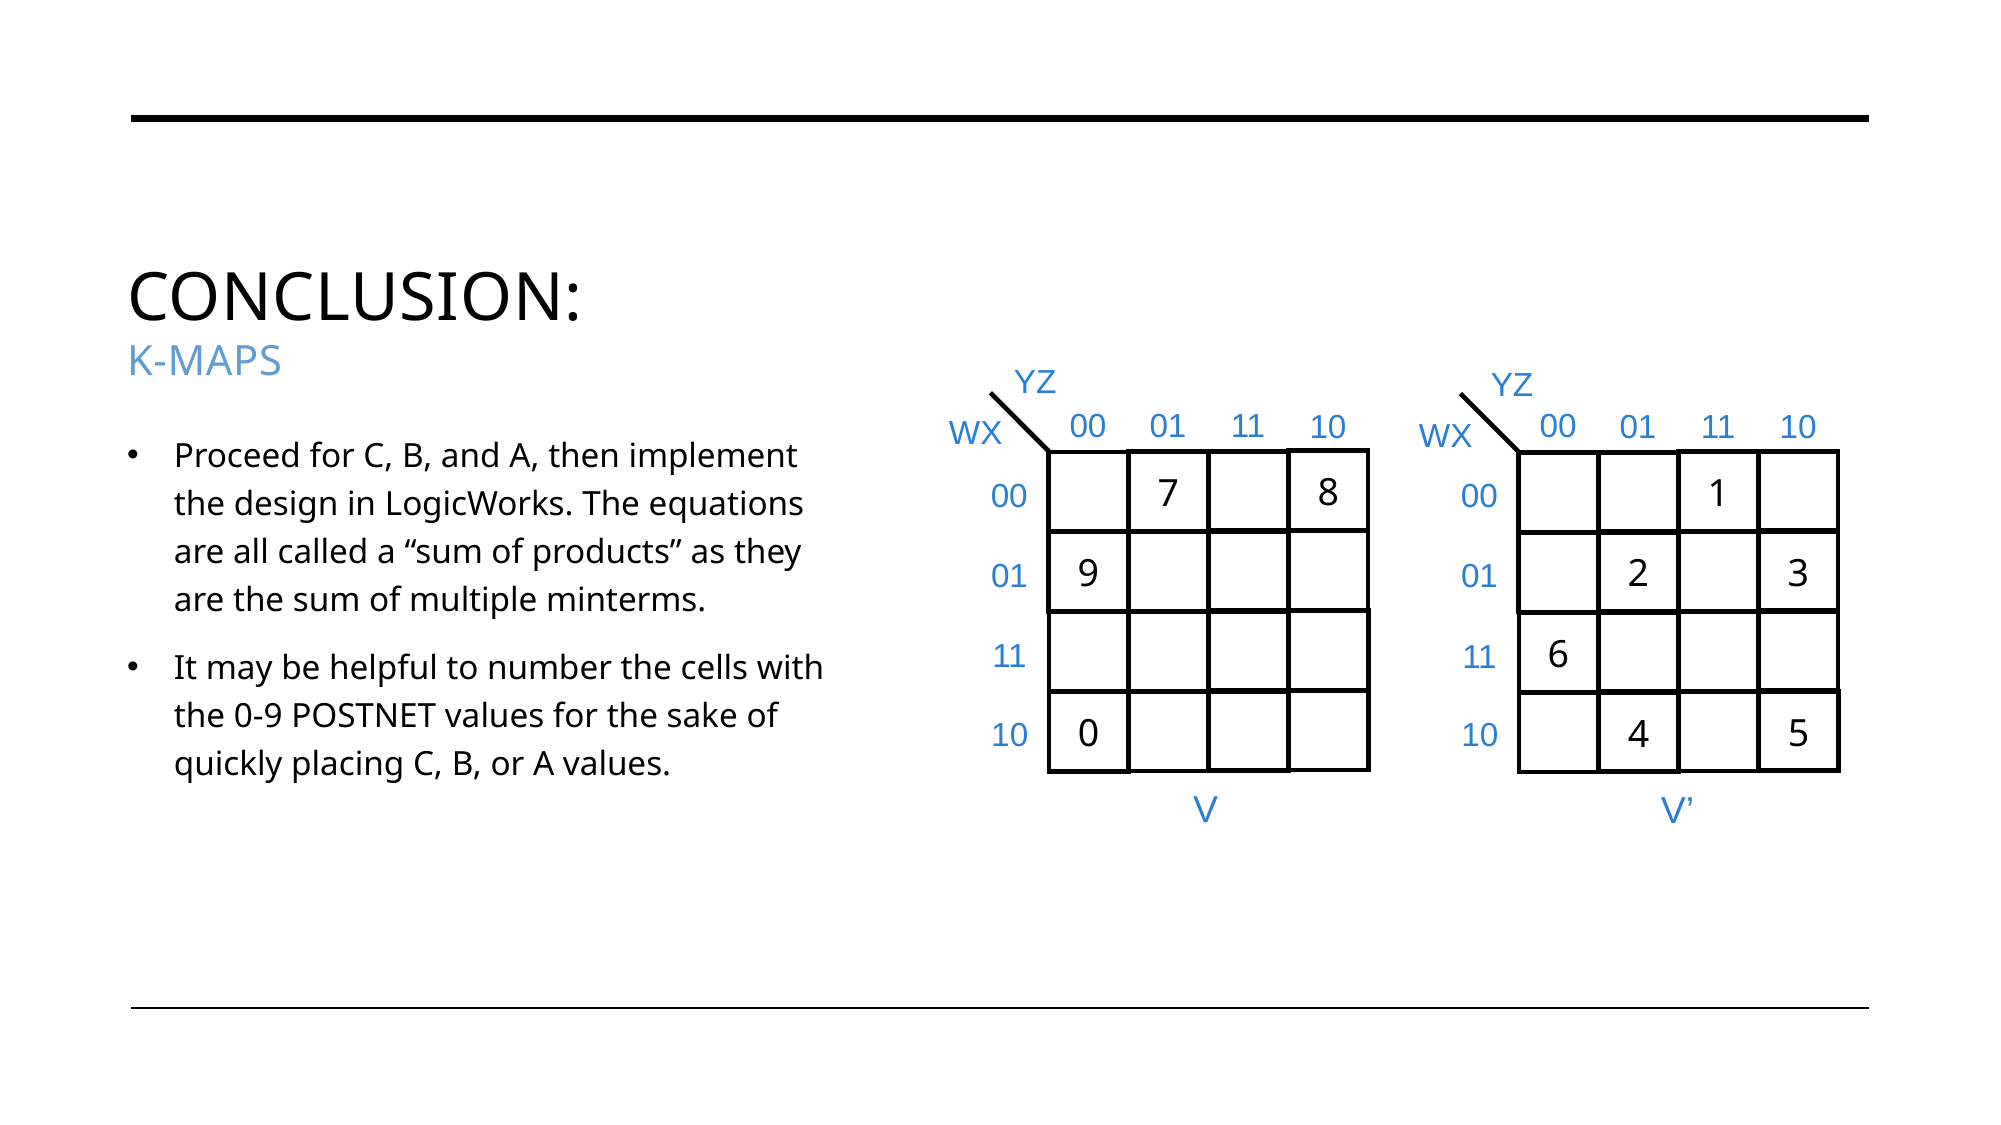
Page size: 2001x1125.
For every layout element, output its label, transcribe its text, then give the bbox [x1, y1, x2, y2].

text_box 10 [972, 705, 1048, 761]
text_box [1518, 452, 1598, 532]
text_box [1128, 531, 1208, 611]
text_box 6 [1518, 612, 1598, 692]
text_box YZ [975, 353, 1096, 408]
text_box [1208, 611, 1288, 691]
text_box 1 [1678, 451, 1758, 531]
text_box 01 [1441, 547, 1518, 602]
text_box [1518, 532, 1598, 612]
text_box 3 [1758, 531, 1839, 611]
text_box 8 [1288, 450, 1369, 530]
text_box [1518, 692, 1599, 773]
text_box 11 [1442, 627, 1518, 683]
text_box 01 [1600, 397, 1676, 453]
text_box 10 [1290, 397, 1366, 453]
text_box 10 [1442, 706, 1518, 761]
text_box WX [1385, 406, 1506, 462]
text_box [1208, 531, 1288, 611]
text_box [1678, 531, 1758, 611]
text_box 10 [1760, 398, 1836, 453]
text_box [1288, 690, 1369, 771]
text_box 7 [1128, 451, 1208, 531]
text_box 9 [1048, 532, 1128, 612]
text_box [1678, 611, 1758, 691]
title Conclusion: K-MAPS [112, 174, 786, 392]
text_box [1758, 451, 1839, 531]
text_box YZ [1452, 355, 1573, 411]
text_box [1288, 530, 1369, 610]
text_box 0 [1048, 692, 1129, 772]
text_box 00 [1050, 396, 1126, 452]
text_box [1128, 611, 1208, 691]
text_box 5 [1758, 691, 1839, 771]
text_box 4 [1598, 692, 1678, 772]
text_box [1048, 612, 1128, 692]
text_box 00 [1520, 397, 1596, 452]
text_box 11 [1680, 397, 1756, 453]
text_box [990, 392, 1049, 452]
text_box WX [915, 403, 1036, 459]
text_box 11 [971, 627, 1048, 682]
text_box 11 [1210, 397, 1286, 452]
text_box 01 [971, 546, 1048, 602]
list Proceed for C, B, and A, then implement the design in LogicWorks. The equations are all called a “sum of products” as they are the sum of multiple minterms. It may be helpful to number the cells with the 0-9 POSTNET values for the sake of quickly placing C, B, or A values. [112, 418, 842, 963]
text_box 2 [1598, 532, 1678, 612]
text_box [1208, 691, 1288, 771]
text_box 00 [971, 466, 1047, 521]
text_box V’ [1604, 778, 1751, 839]
text_box [1678, 691, 1759, 772]
text_box [1288, 610, 1369, 690]
text_box 00 [1441, 466, 1517, 522]
text_box [1128, 691, 1208, 771]
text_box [1460, 393, 1519, 452]
text_box [1598, 452, 1678, 532]
text_box [1208, 451, 1288, 531]
text_box [1758, 611, 1839, 691]
text_box [1048, 452, 1128, 532]
text_box V [1132, 777, 1279, 838]
text_box [1598, 612, 1678, 692]
text_box 01 [1130, 396, 1206, 452]
